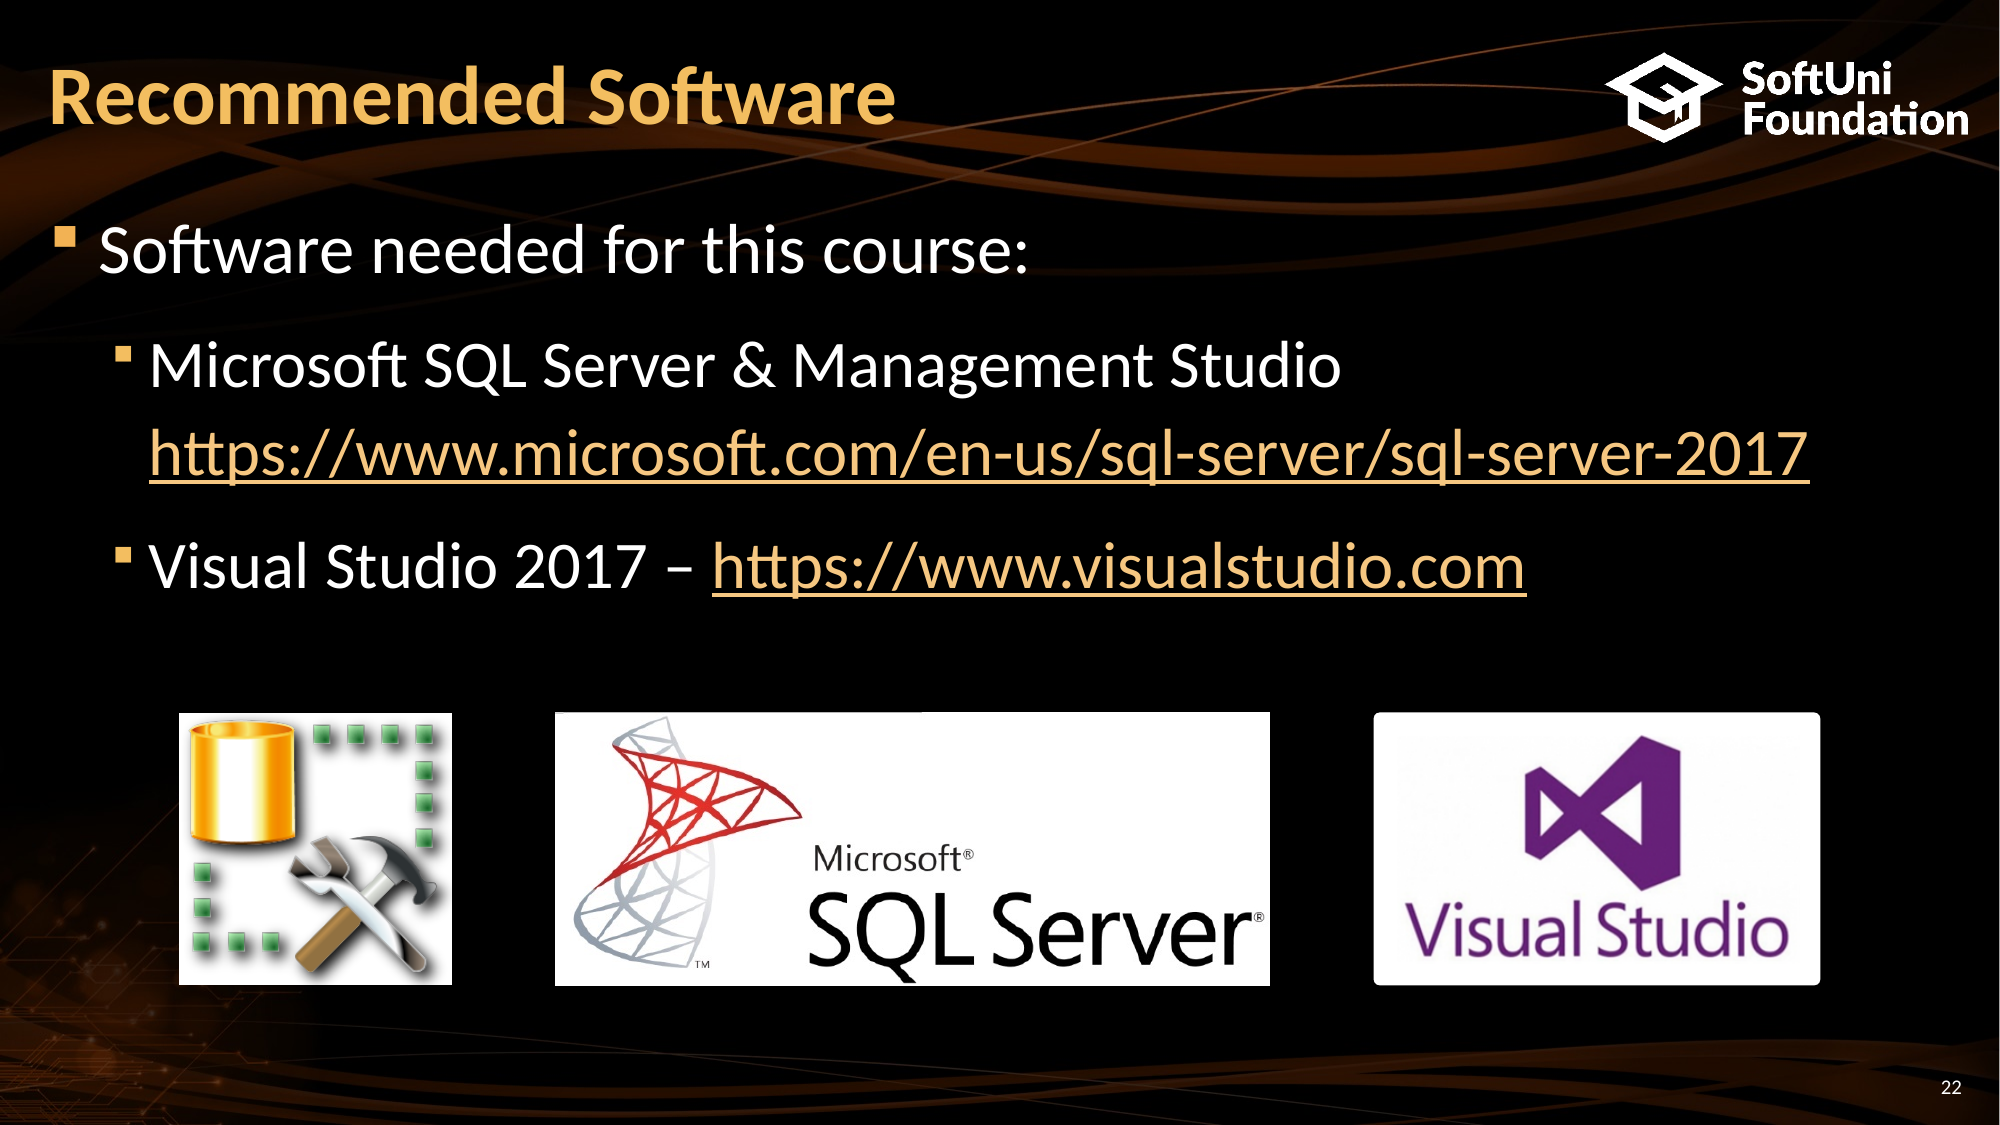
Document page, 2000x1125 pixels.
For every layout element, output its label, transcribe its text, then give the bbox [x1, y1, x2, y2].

picture [0, 0, 2000, 1125]
title Recommended Software [30, 6, 1602, 189]
list Software needed for this course: Microsoft SQL Server & Management Studio https://www.microsoft.com/en-us/sql-server/sql-server-2017 Visual Studio 2017 – https://www.visualstudio.com [31, 188, 1968, 1103]
